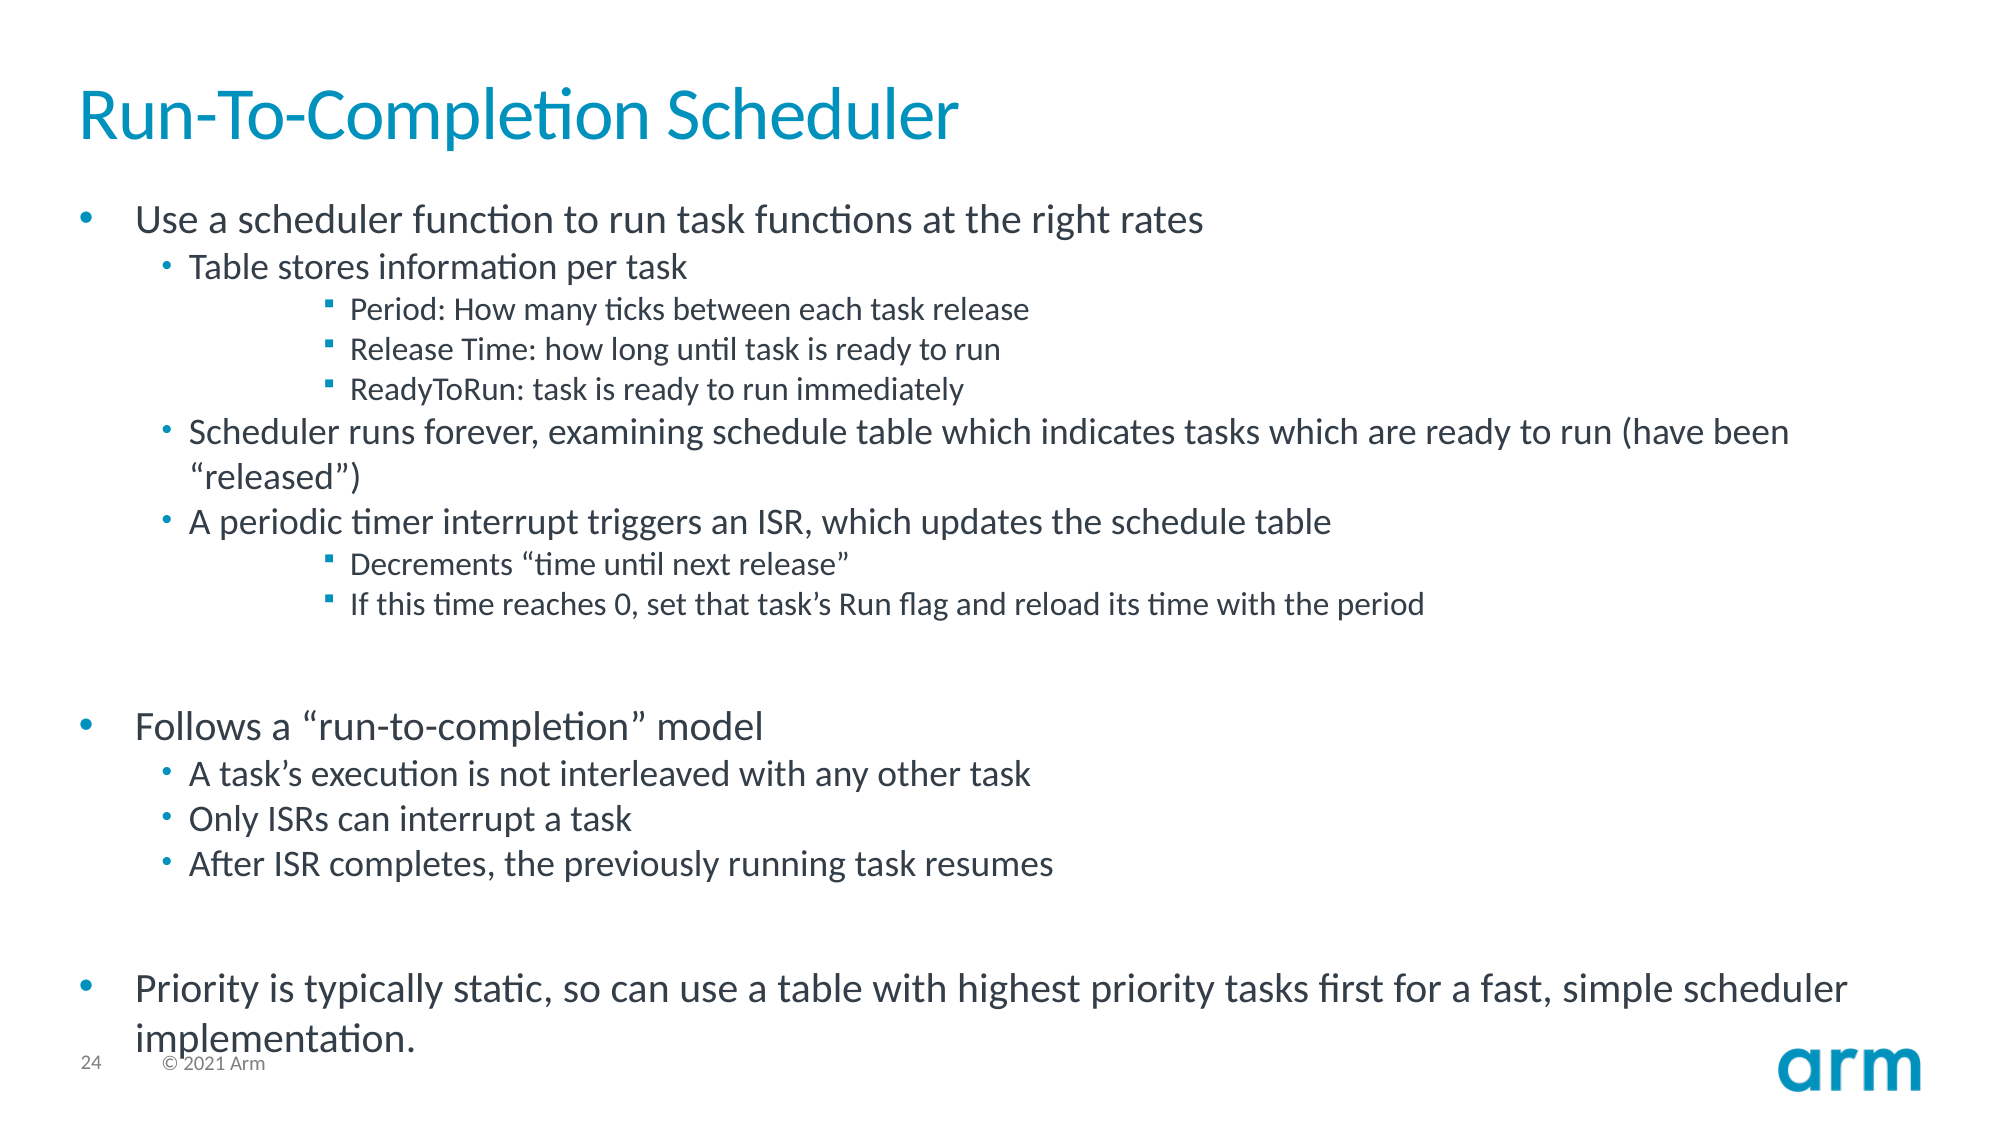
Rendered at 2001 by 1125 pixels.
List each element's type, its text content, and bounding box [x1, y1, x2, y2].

picture [1777, 1047, 1922, 1093]
list Use a scheduler function to run task functions at the right rates Table stores information per task Period: How many ticks between each task release Release Time: how long until task is ready to run ReadyToRun: task is ready to run immediately Scheduler runs forever, examining schedule table which indicates tasks which are ready to run (have been “released”) A periodic timer interrupt triggers an ISR, which updates the schedule table Decrements “time until next release” If this time reaches 0, set that task’s Run flag and reload its time with the period Follows a “run-to-completion” model A task’s execution is not interleaved with any other task Only ISRs can interrupt a task After ISR completes, the previously running task resumes Priority is typically static, so can use a table with highest priority tasks first for a fast, simple scheduler implementation. [78, 192, 1922, 1004]
title Run-To-Completion Scheduler [78, 78, 1922, 186]
